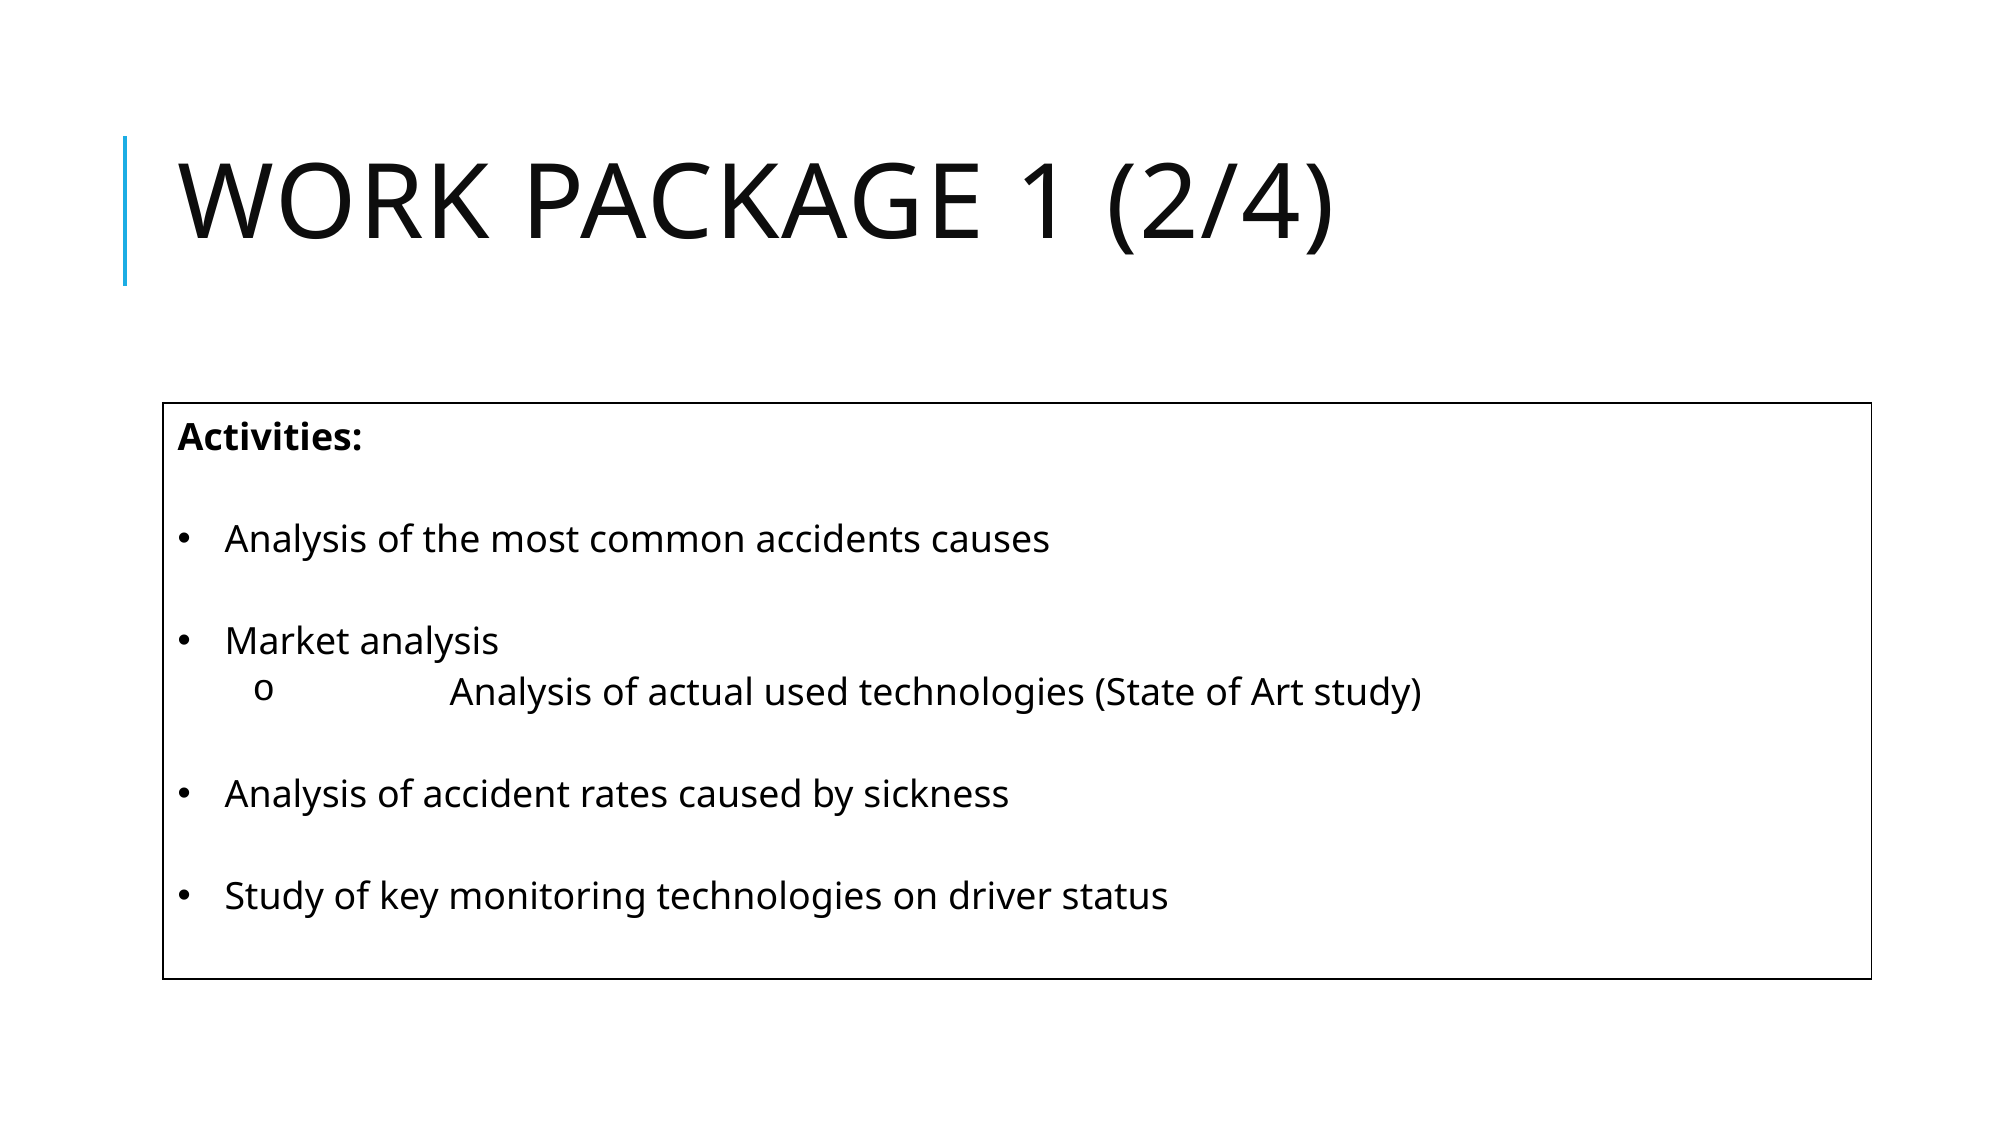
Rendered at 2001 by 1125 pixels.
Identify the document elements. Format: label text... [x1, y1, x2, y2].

table_header Activities: Analysis of the most common accidents causes Market analysis Analysis of actual used technologies (State of Art study) Analysis of accident rates caused by sickness Study of key monitoring technologies on driver status [164, 404, 1871, 978]
title WORK PACKAGE 1 (2/4) [162, 85, 1758, 332]
